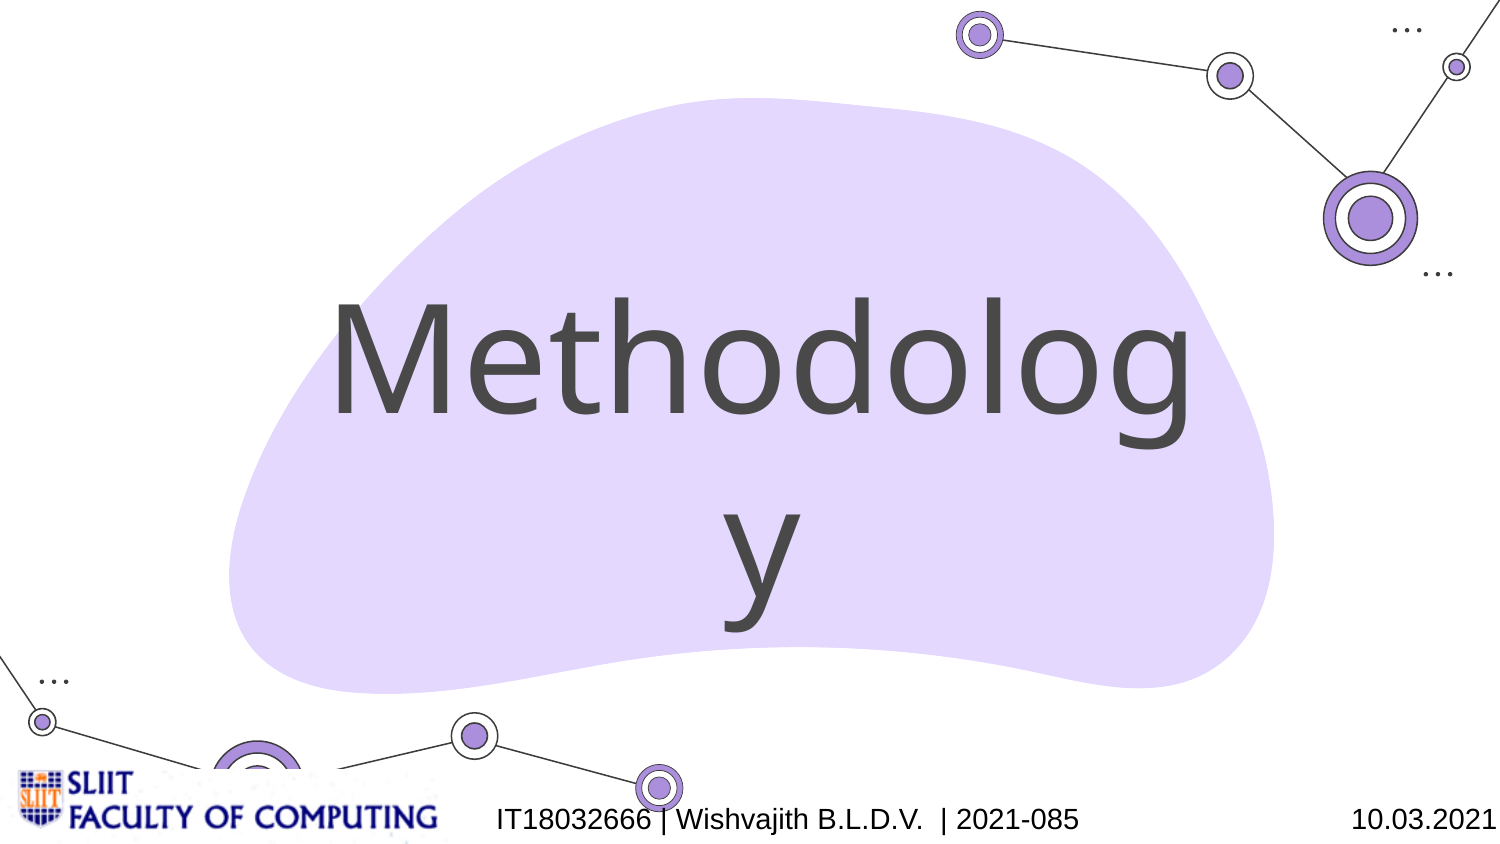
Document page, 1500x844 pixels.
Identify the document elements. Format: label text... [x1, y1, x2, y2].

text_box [0, 768, 1500, 844]
title Methodology [304, 253, 1220, 635]
